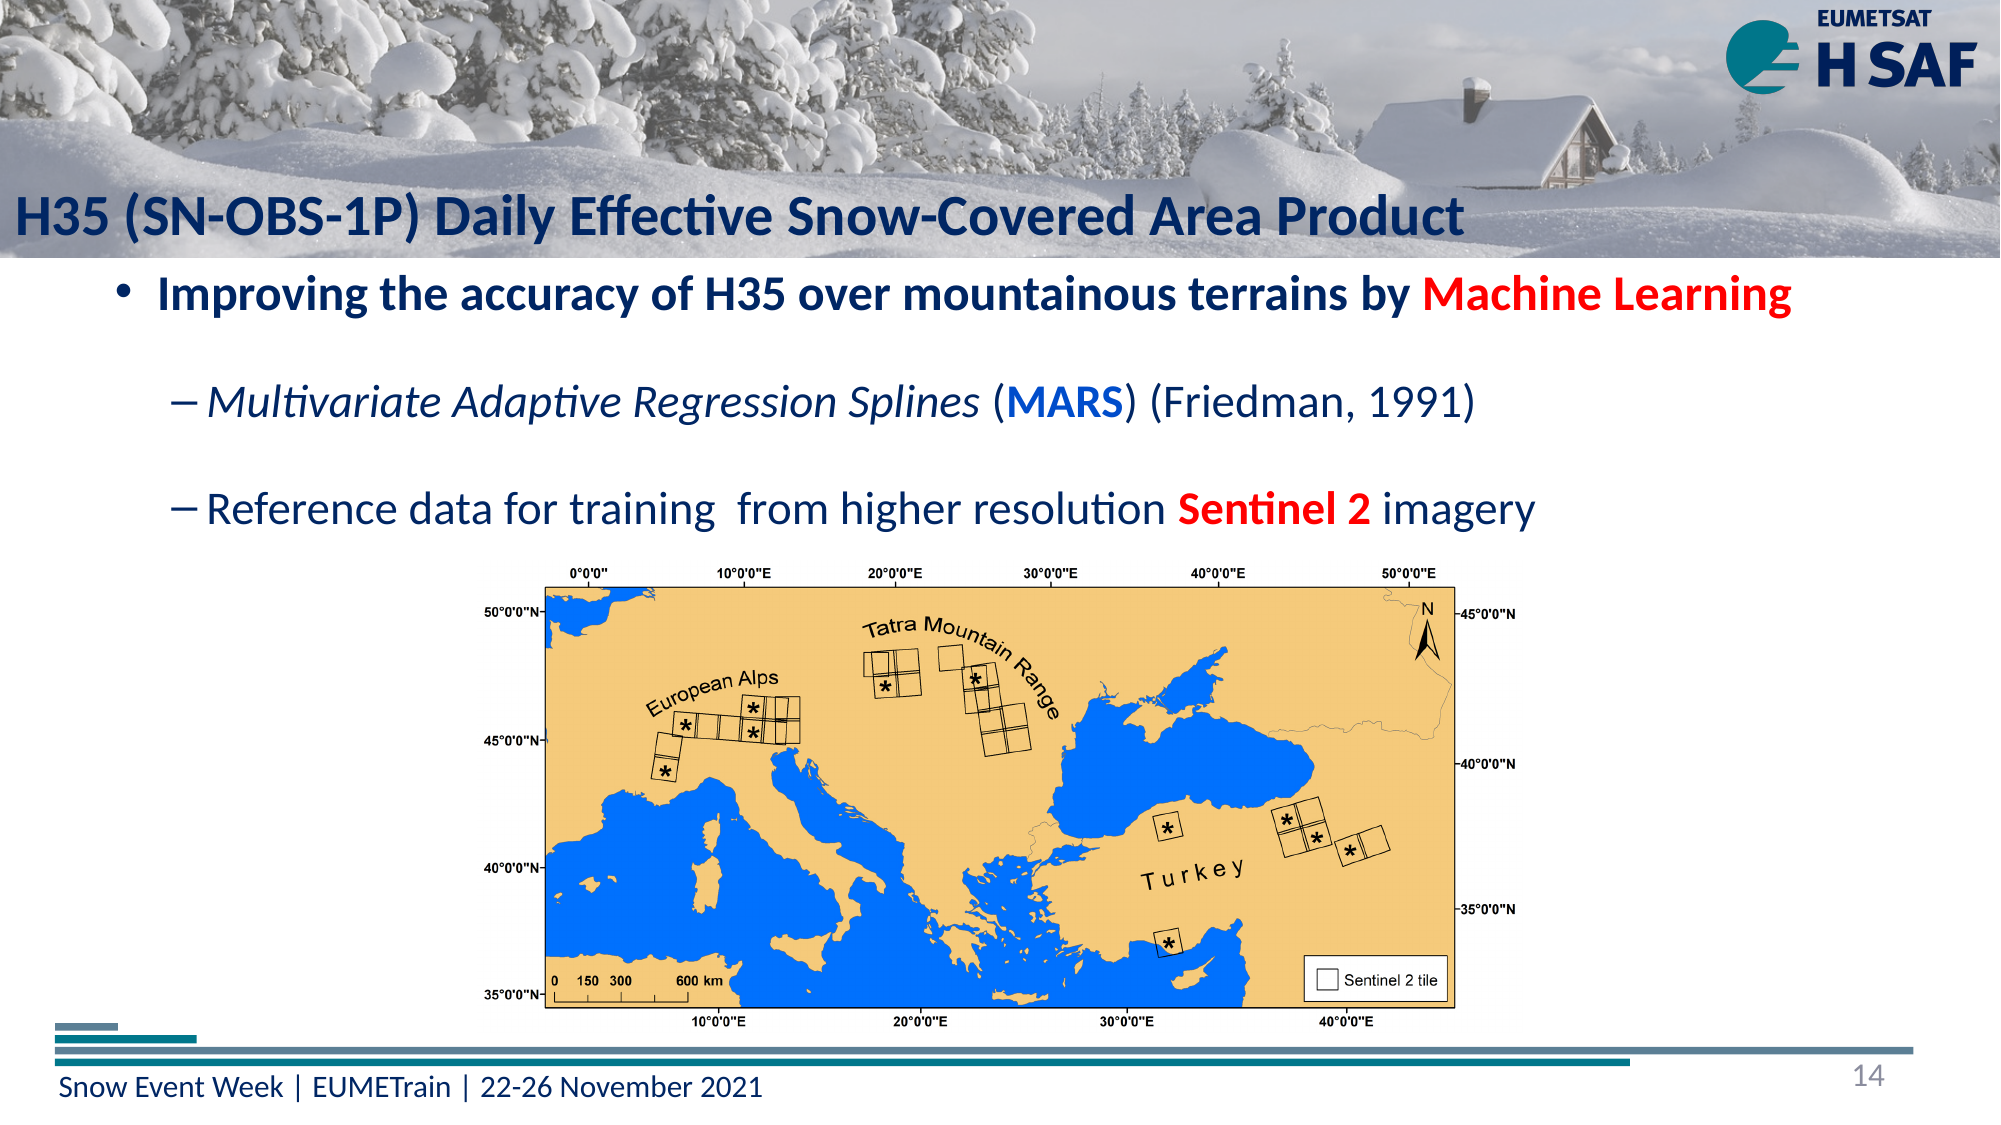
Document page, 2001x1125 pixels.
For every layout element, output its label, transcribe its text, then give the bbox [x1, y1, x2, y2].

picture [477, 560, 1523, 1034]
picture [1717, 5, 2000, 100]
list Improving the accuracy of H35 over mountainous terrains by Machine Learning Multivariate Adaptive Regression Splines (MARS) (Friedman, 1991) Reference data for training from higher resolution Sentinel 2 imagery [99, 253, 1942, 1005]
slide_number 14 [1433, 1042, 1900, 1103]
title H35 (SN-OBS-1P) Daily Effective Snow-Covered Area Product [0, 160, 1624, 264]
